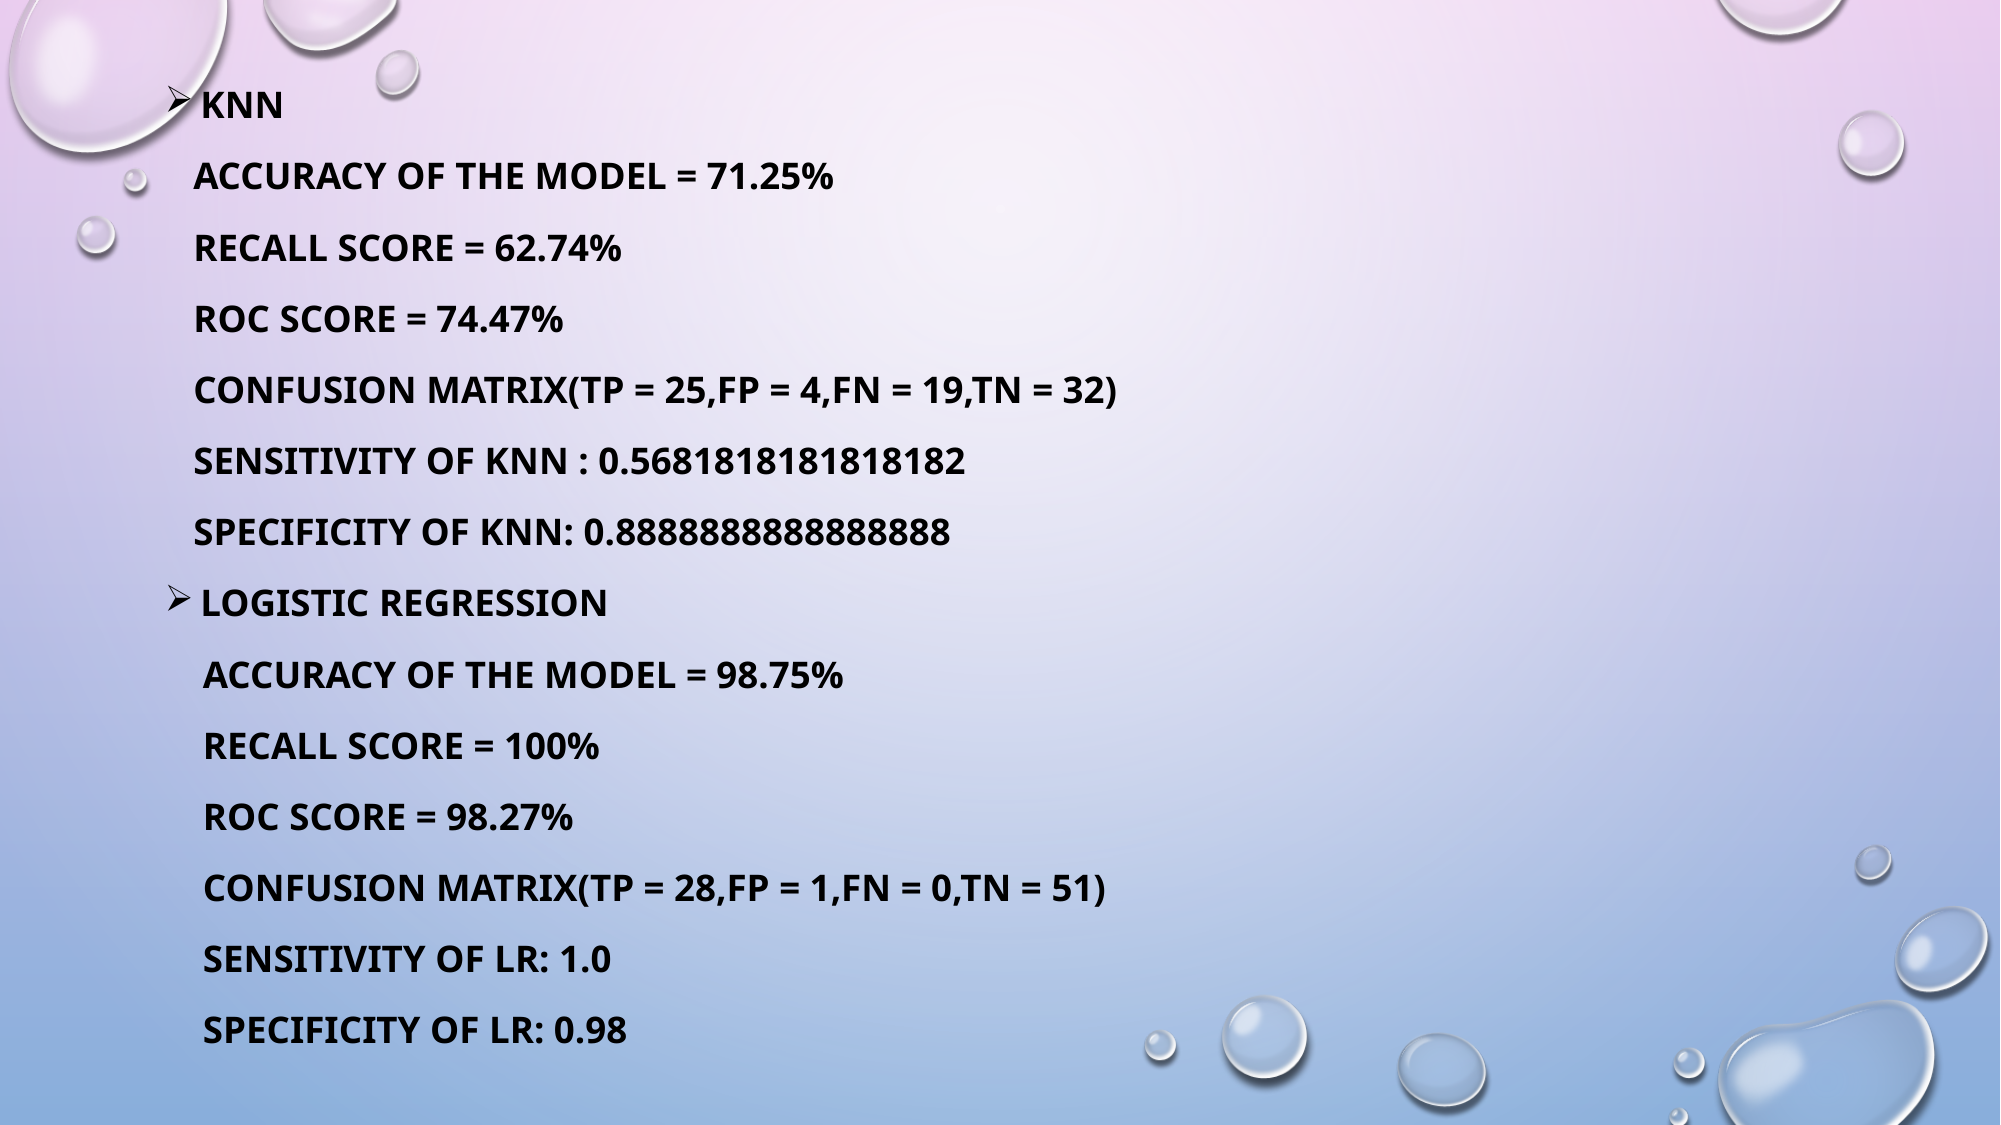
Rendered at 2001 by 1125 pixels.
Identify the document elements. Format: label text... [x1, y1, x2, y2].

list KNN Accuracy of the model = 71.25% Recall score = 62.74% ROC score = 74.47% Confusion matrix(TP = 25,FP = 4,FN = 19,TN = 32) Sensitivity of KNN : 0.5681818181818182 Specificity of KNN: 0.8888888888888888 Logistic Regression Accuracy of the model = 98.75% Recall score = 100% ROC score = 98.27% Confusion matrix(TP = 28,FP = 1,FN = 0,TN = 51) Sensitivity of LR: 1.0 Specificity of LR: 0.98 [149, 65, 1850, 1069]
picture [0, 0, 2000, 1125]
